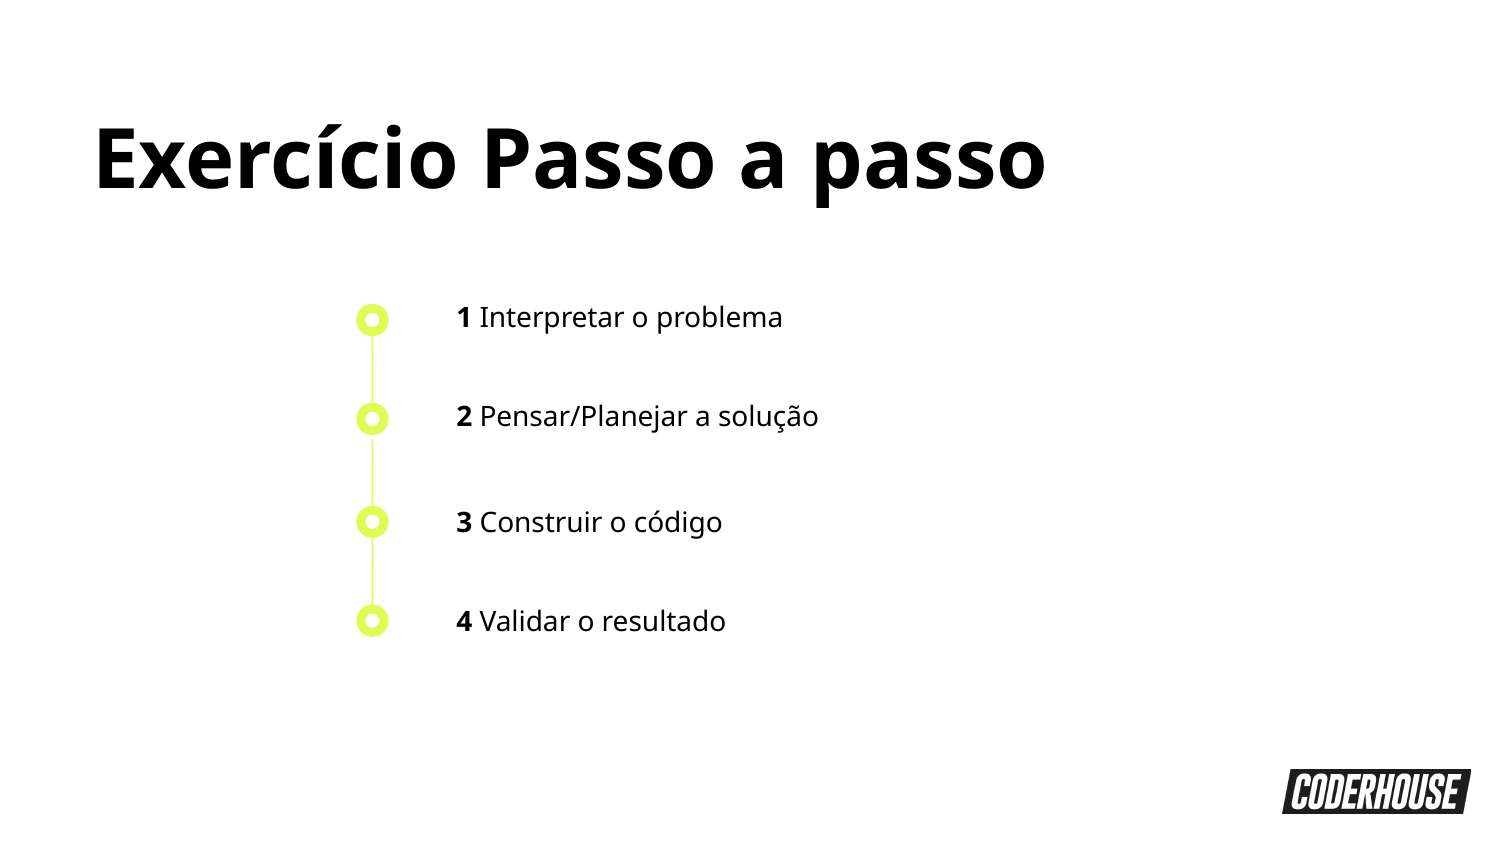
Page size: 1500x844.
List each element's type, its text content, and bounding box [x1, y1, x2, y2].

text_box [356, 505, 389, 539]
text_box 1 Interpretar o problema [441, 283, 1144, 348]
text_box Exercício Passo a passo [77, 101, 1414, 222]
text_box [356, 604, 389, 638]
text_box 4 Validar o resultado [441, 588, 1144, 653]
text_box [356, 303, 389, 337]
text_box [356, 402, 389, 436]
picture [1281, 769, 1471, 814]
text_box 3 Construir o código [441, 489, 1144, 554]
text_box 2 Pensar/Planejar a solução [441, 382, 1144, 447]
